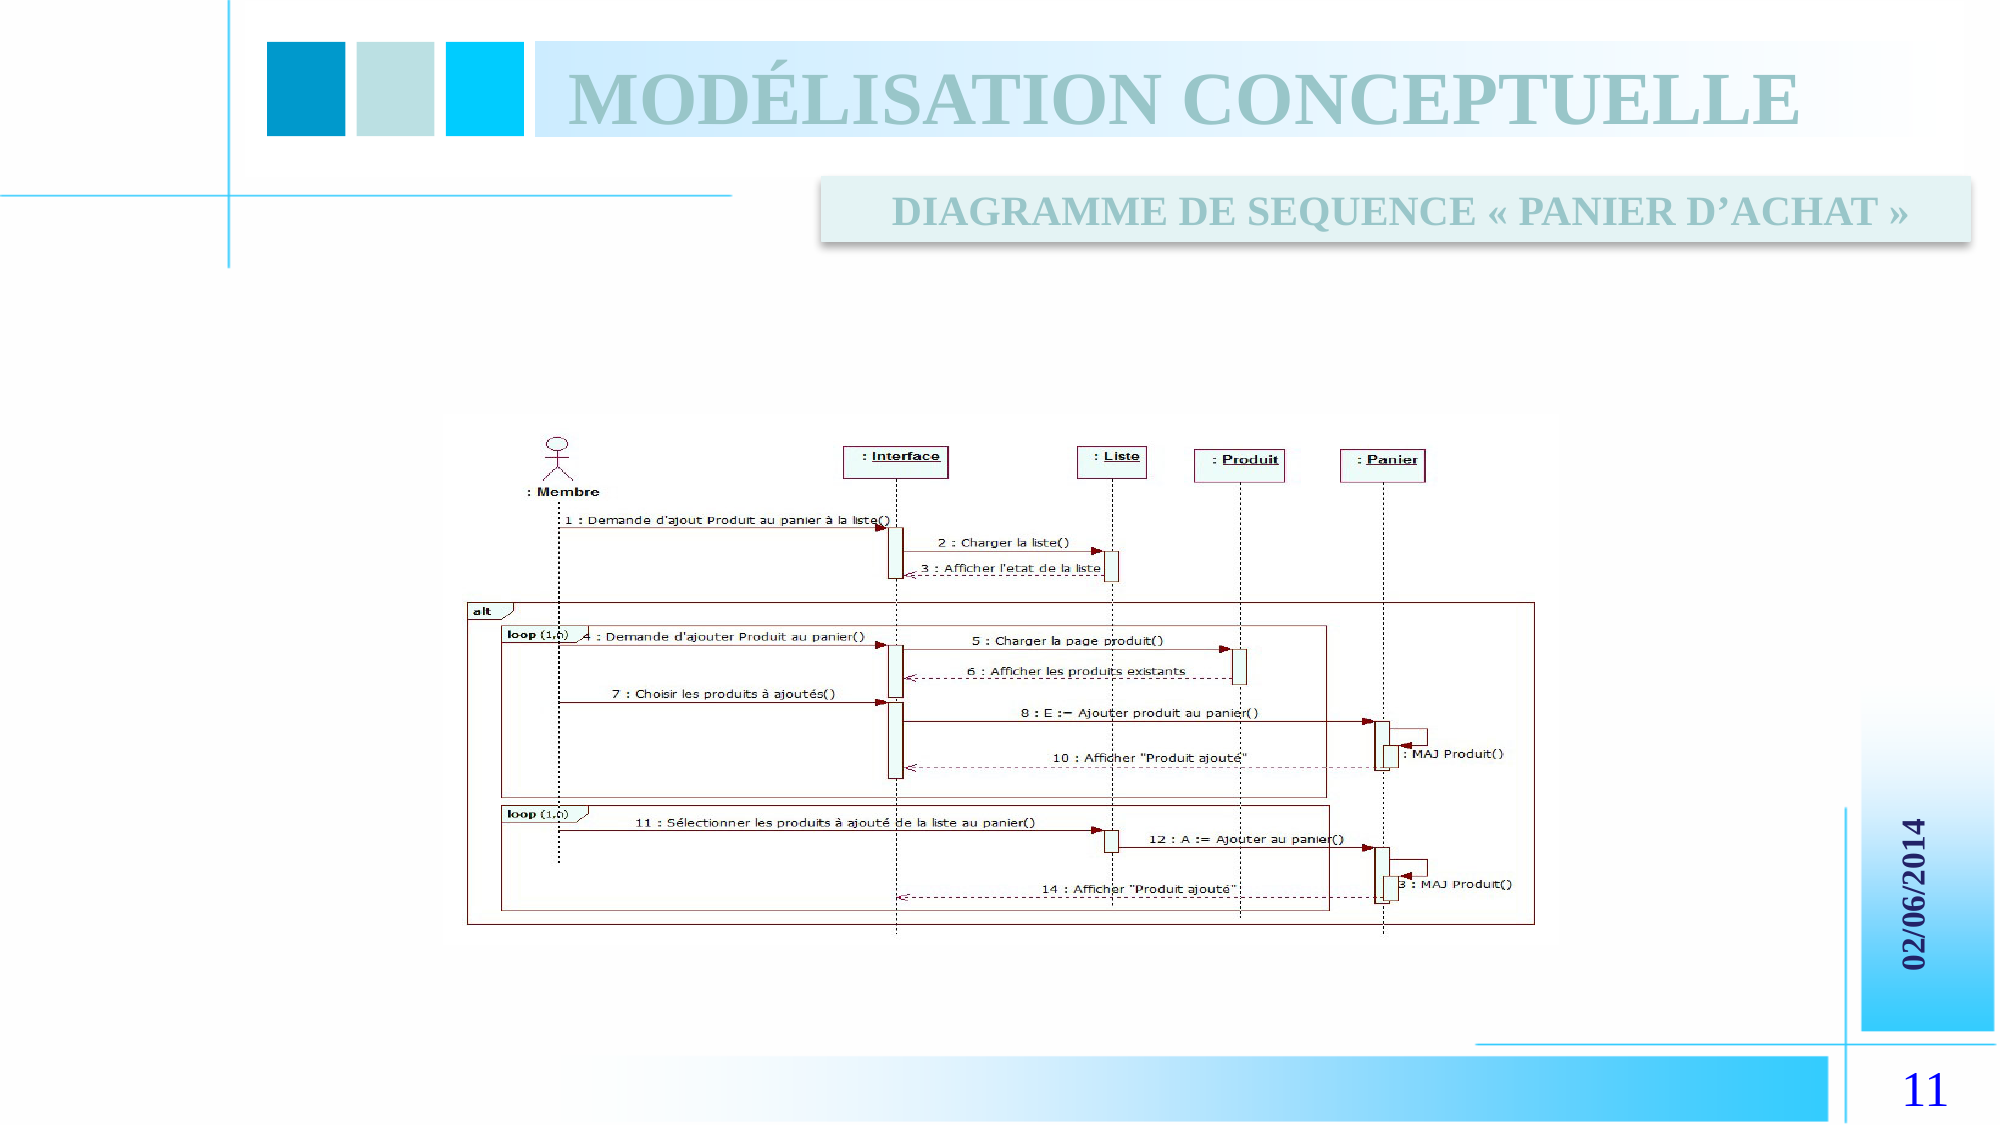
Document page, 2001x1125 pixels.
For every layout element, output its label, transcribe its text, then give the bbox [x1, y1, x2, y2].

text_box Diagramme de SEQUENCE « Panier d’achat » [821, 176, 1971, 242]
text_box 11 [1886, 1049, 1965, 1124]
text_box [266, 41, 1948, 137]
text_box 02/06/2014 [1883, 778, 1996, 1021]
picture [0, 0, 2001, 1125]
